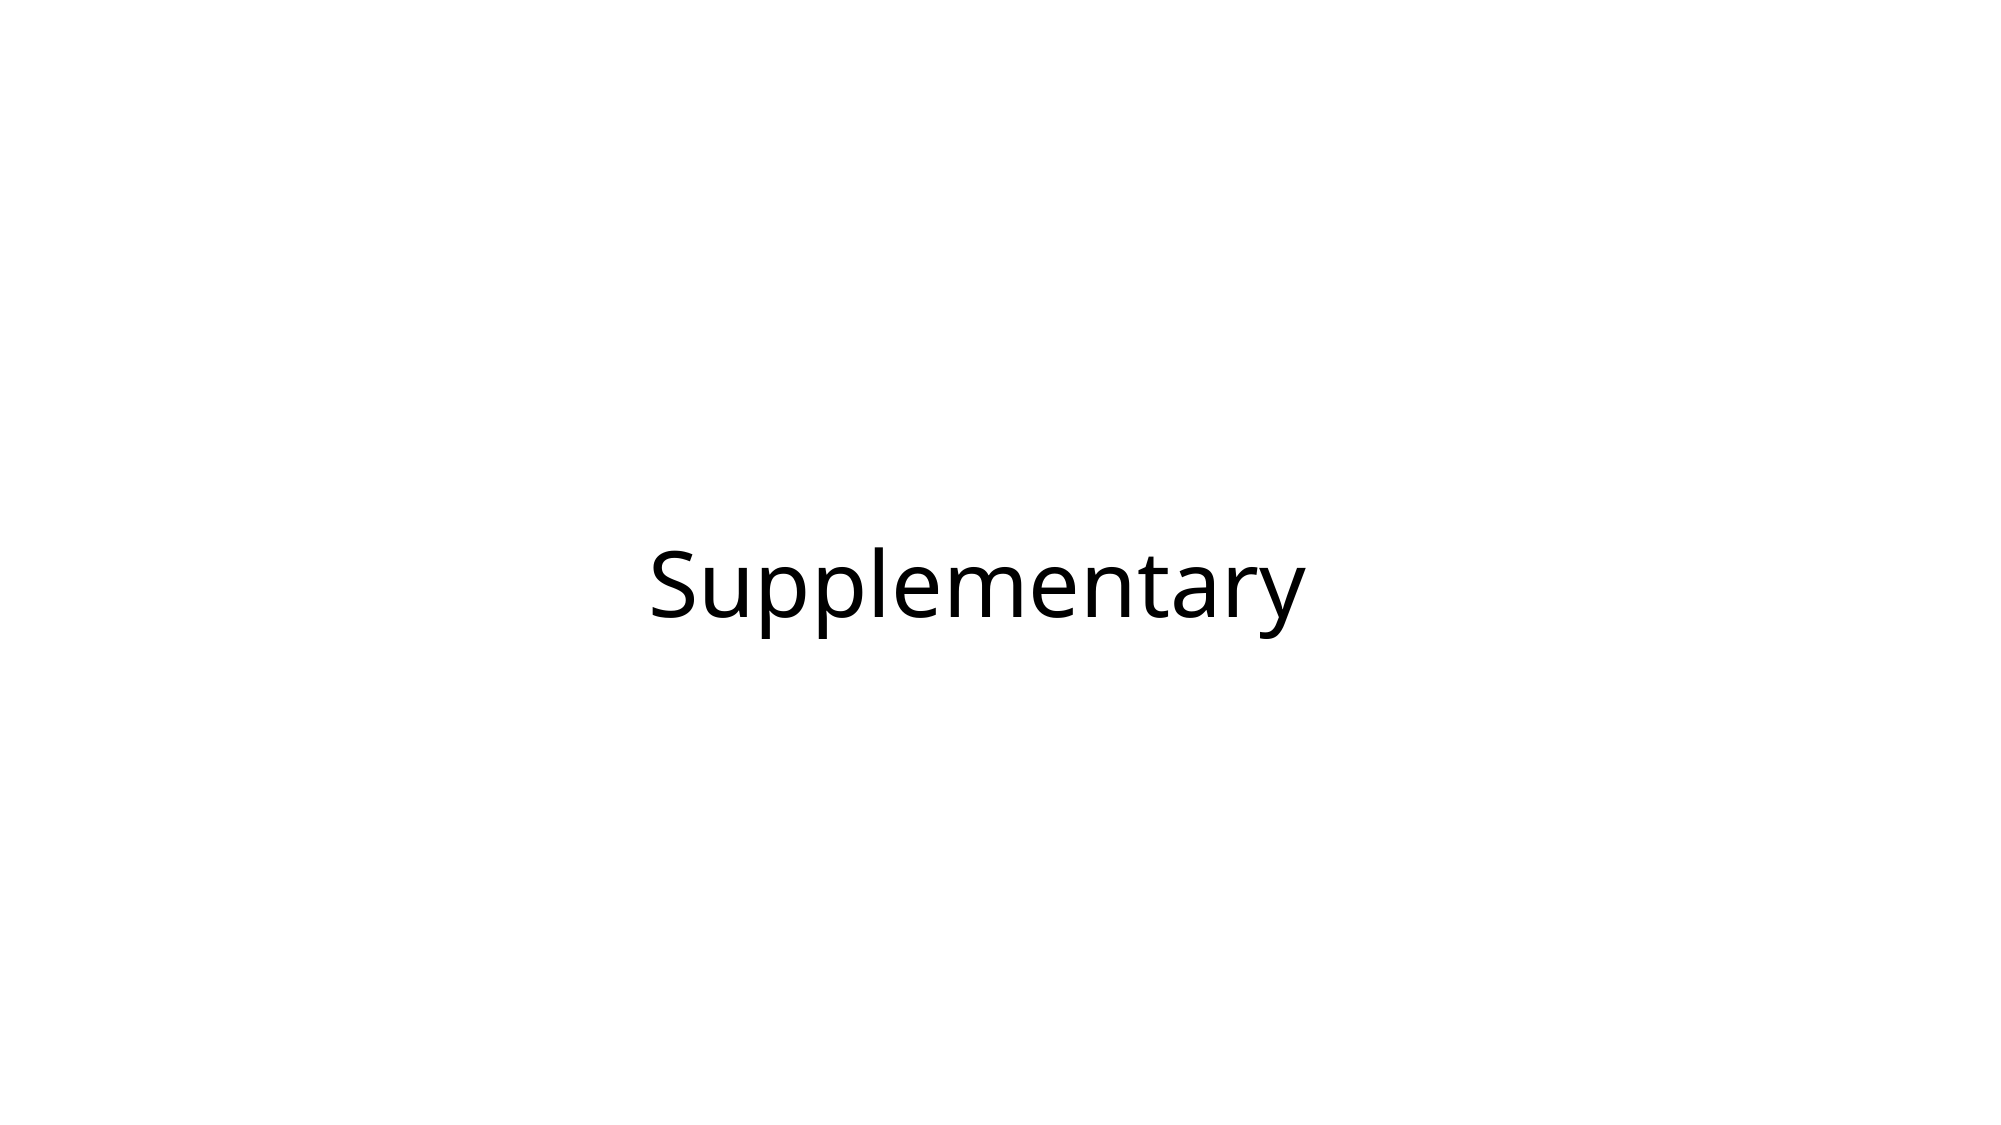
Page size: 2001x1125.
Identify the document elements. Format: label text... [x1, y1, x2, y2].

title Supplementary [115, 479, 1841, 697]
